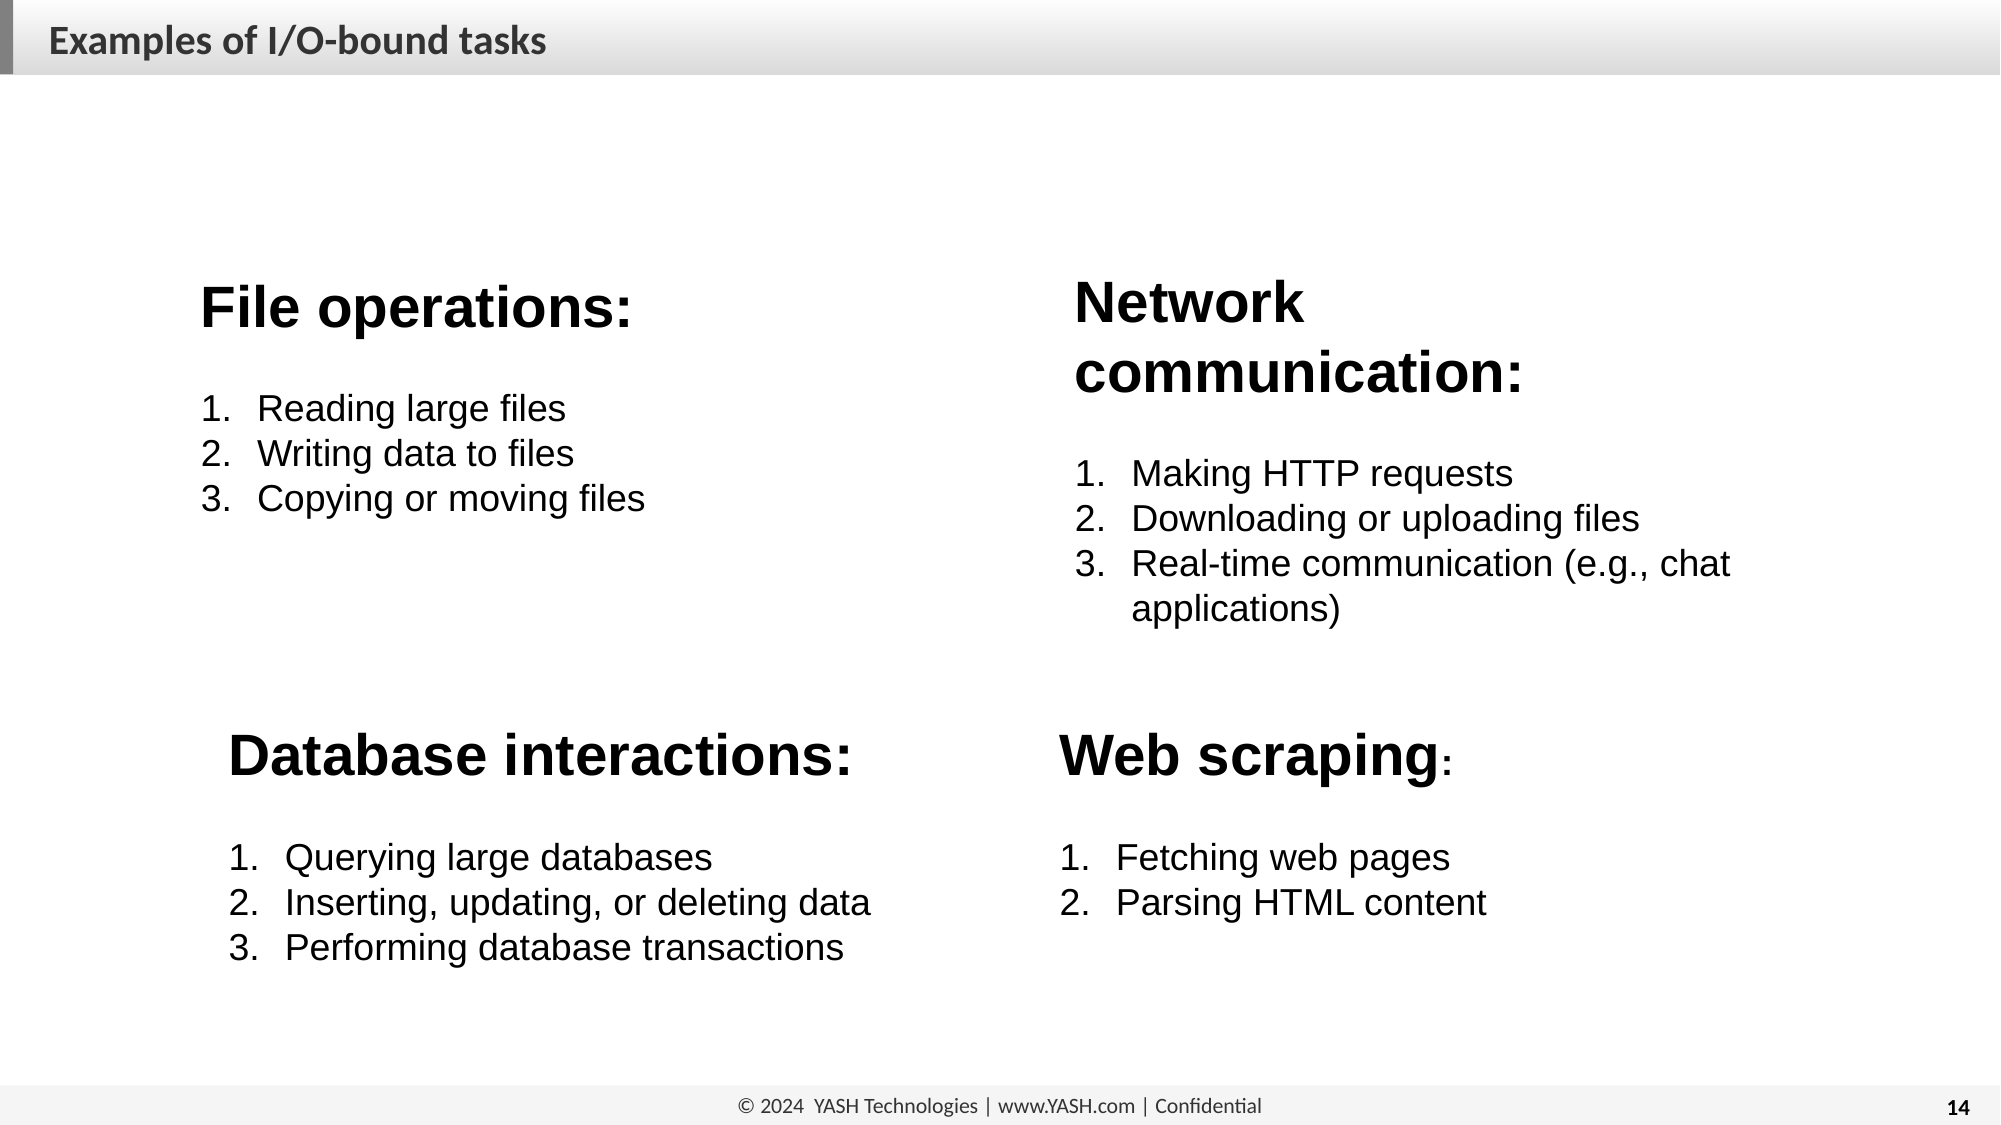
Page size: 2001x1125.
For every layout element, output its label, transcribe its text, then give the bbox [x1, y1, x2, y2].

text_box Database interactions: Querying large databases Inserting, updating, or deleting data Performing database transactions [213, 710, 894, 975]
text_box Network communication: Making HTTP requests Downloading or uploading files Real-time communication (e.g., chat applications) [1060, 256, 1775, 637]
list Examples of I/O-bound tasks [33, 1, 1756, 75]
text_box Web scraping: Fetching web pages Parsing HTML content [1044, 710, 1635, 930]
text_box File operations: Reading large files Writing data to files Copying or moving files [186, 262, 1000, 572]
